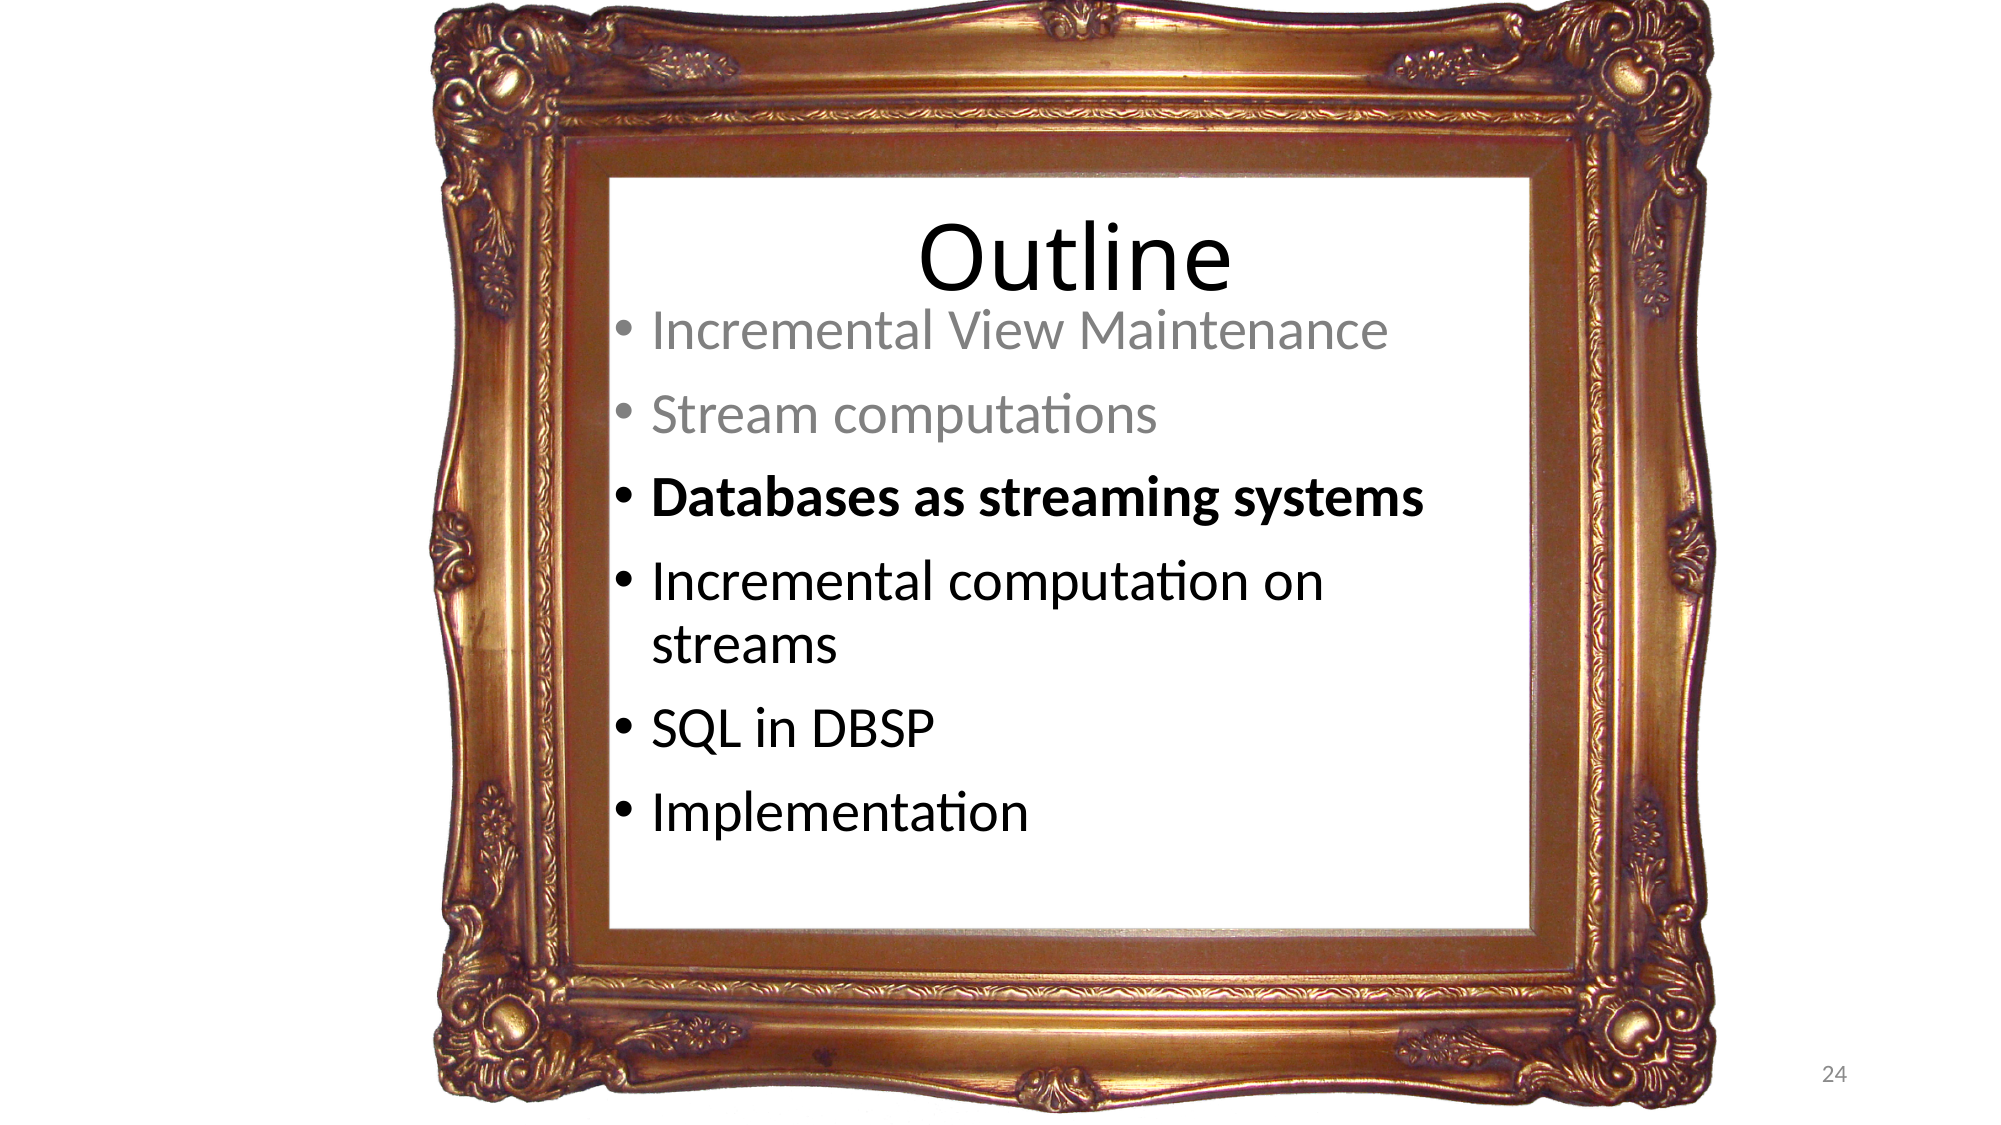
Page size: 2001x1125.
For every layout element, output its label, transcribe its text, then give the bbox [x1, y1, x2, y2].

slide_number 24 [1798, 1042, 1863, 1103]
picture [424, 0, 1715, 1125]
